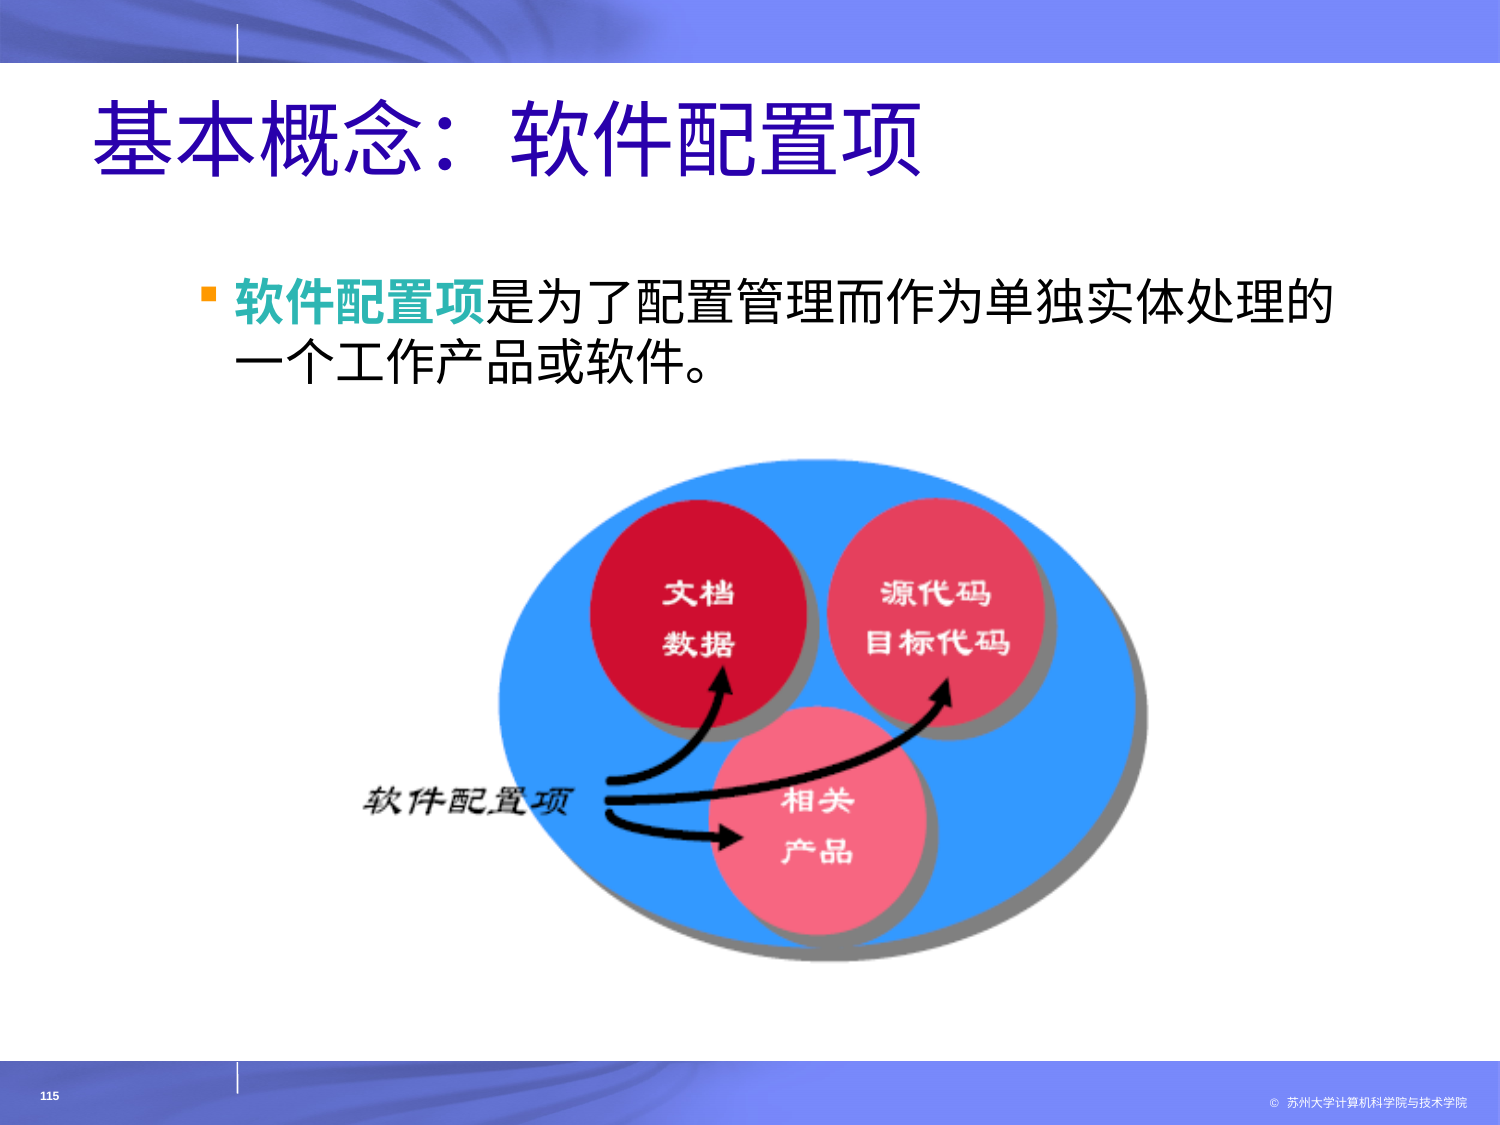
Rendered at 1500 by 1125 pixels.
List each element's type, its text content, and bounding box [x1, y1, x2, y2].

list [343, 439, 1186, 978]
picture [0, 1061, 1500, 1125]
slide_number 115 [25, 1066, 191, 1120]
list 软件配置项是为了配置管理而作为单独实体处理的一个工作产品或软件。 [182, 263, 1377, 440]
picture [0, 0, 1500, 63]
title 基本概念：软件配置项 [76, 91, 1430, 210]
